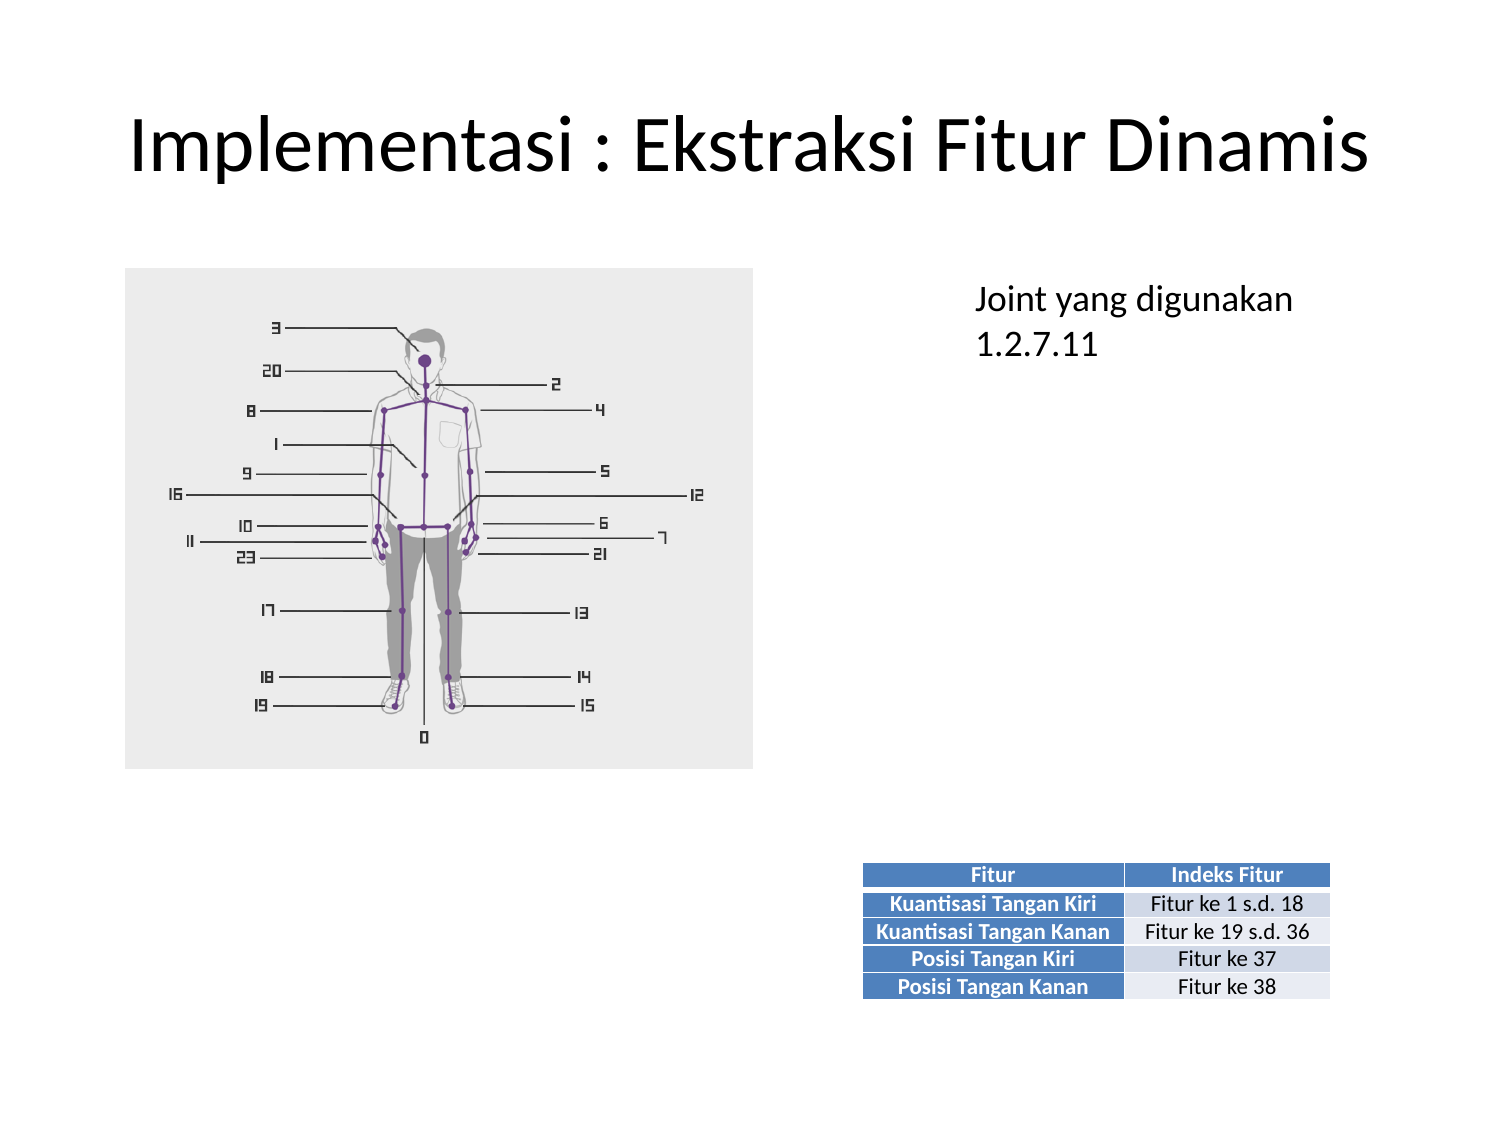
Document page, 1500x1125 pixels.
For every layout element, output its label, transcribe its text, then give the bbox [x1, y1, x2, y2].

table_cell Fitur ke 1 s.d. 18 [1125, 893, 1330, 917]
table_header Fitur [863, 863, 1124, 887]
table_cell Kuantisasi Tangan Kanan [863, 918, 1124, 944]
table_cell Fitur ke 19 s.d. 36 [1125, 918, 1330, 944]
table_cell Fitur ke 38 [1125, 973, 1330, 999]
table_cell Fitur ke 37 [1125, 946, 1330, 972]
picture [124, 268, 753, 769]
table_header Indeks Fitur [1125, 863, 1330, 887]
text_box Joint yang digunakan 1.2.7.11 [960, 266, 1309, 372]
title Implementasi : Ekstraksi Fitur Dinamis [75, 45, 1425, 233]
table_cell Kuantisasi Tangan Kiri [863, 893, 1124, 917]
table_cell Posisi Tangan Kanan [863, 973, 1124, 999]
table_cell Posisi Tangan Kiri [863, 946, 1124, 972]
